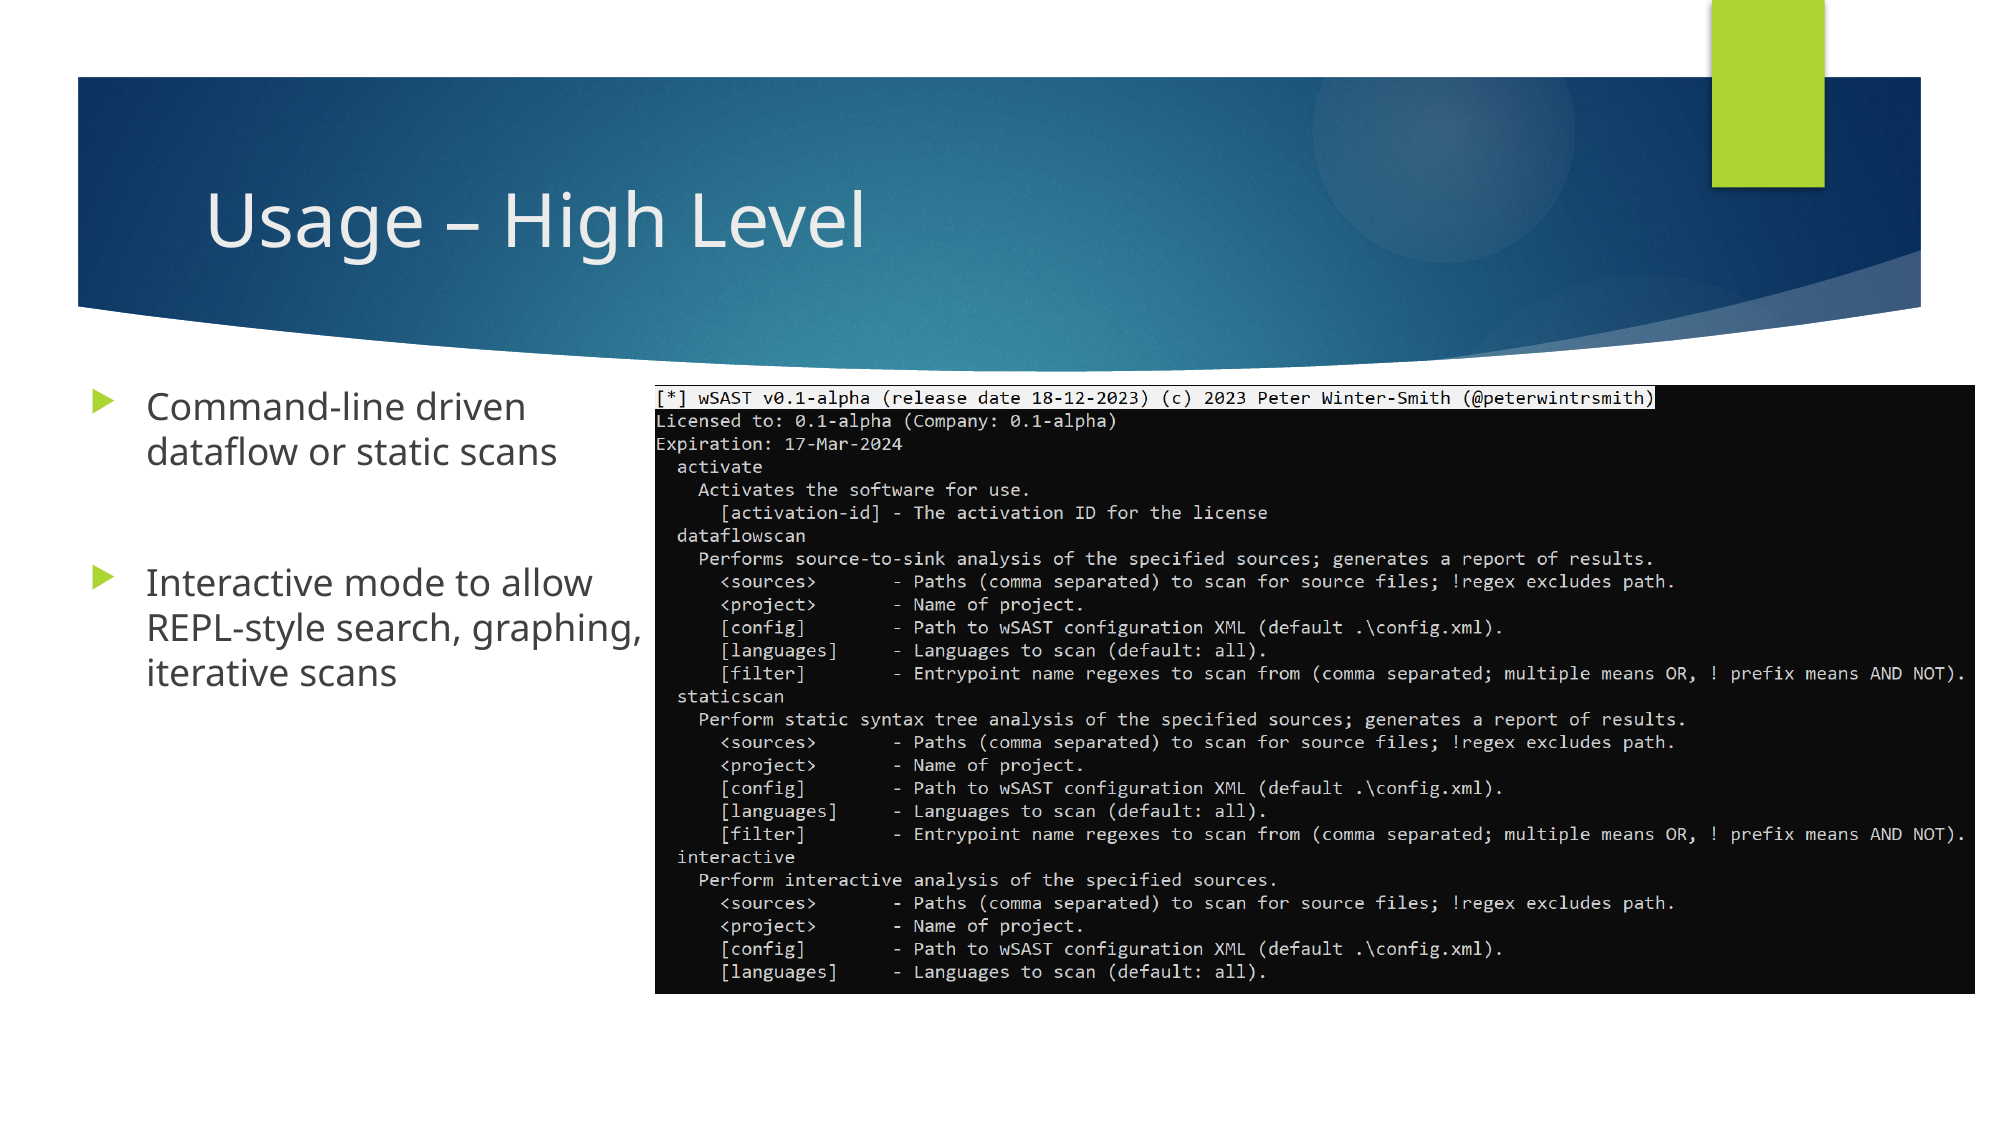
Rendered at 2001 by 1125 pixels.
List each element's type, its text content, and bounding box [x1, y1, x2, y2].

list Command-line driven dataflow or static scans Interactive mode to allow REPL-style search, graphing, iterative scans [74, 375, 685, 936]
picture [654, 385, 1976, 994]
title Usage – High Level [189, 159, 1627, 276]
